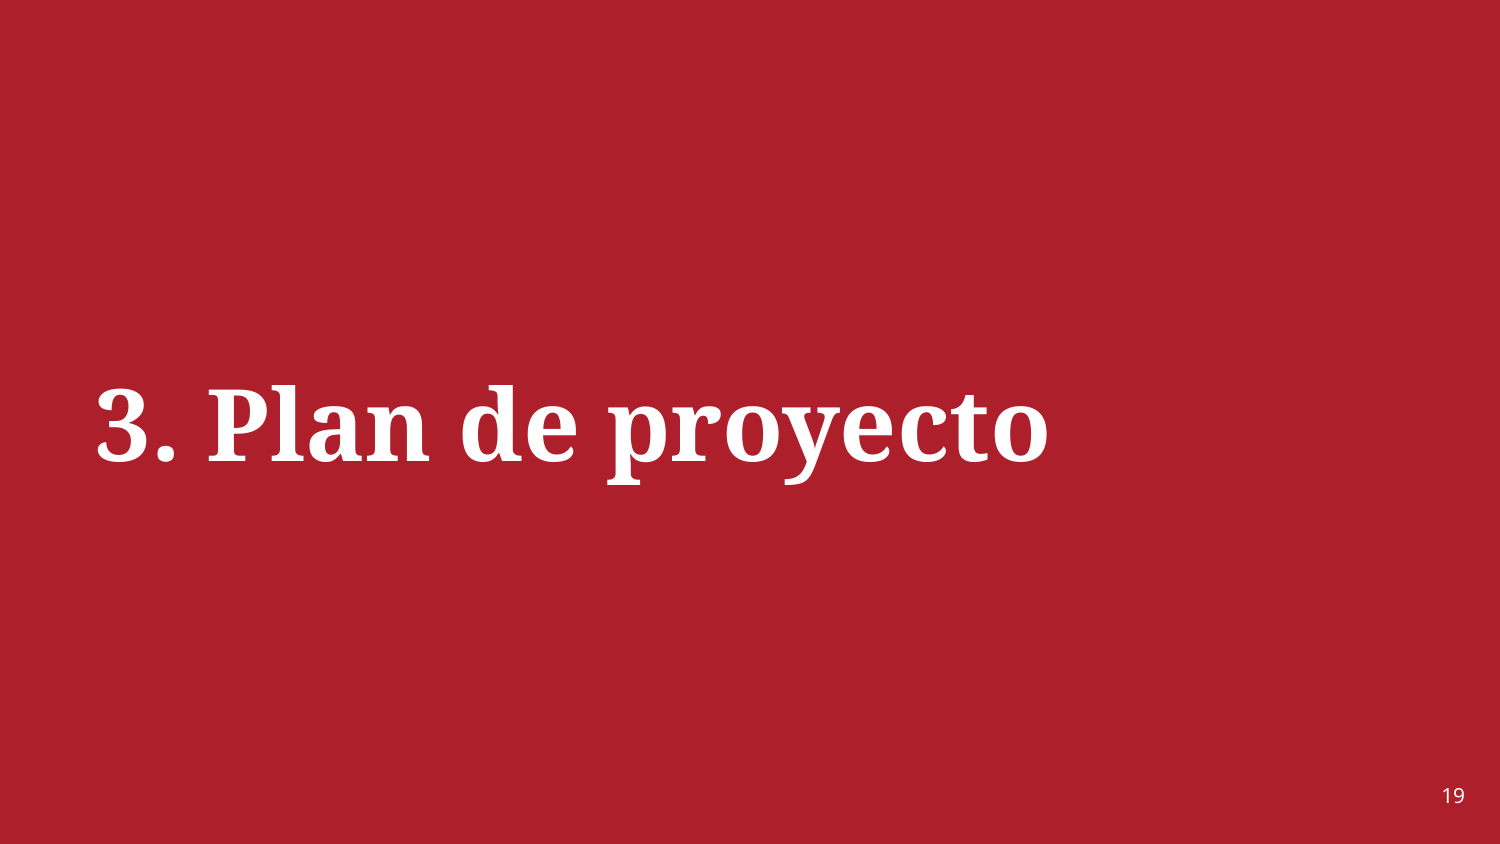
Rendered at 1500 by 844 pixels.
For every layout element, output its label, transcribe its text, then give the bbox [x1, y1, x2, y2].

title 3. Plan de proyecto [80, 86, 1189, 758]
slide_number 19 [1389, 764, 1480, 830]
